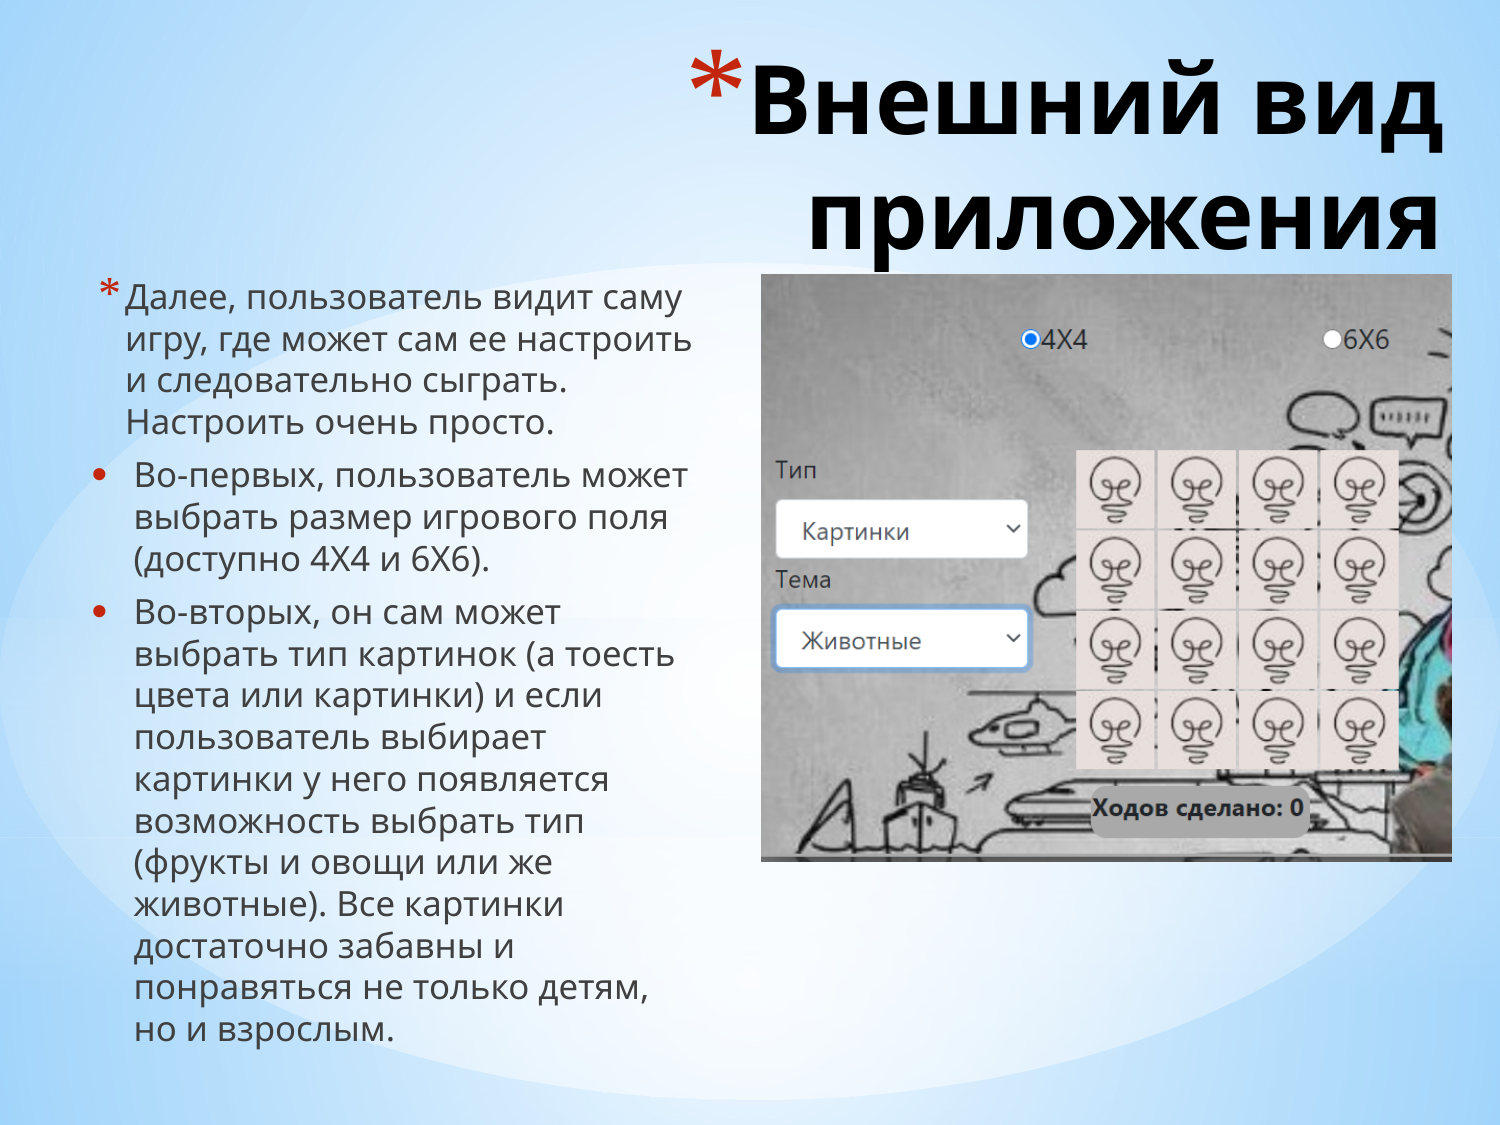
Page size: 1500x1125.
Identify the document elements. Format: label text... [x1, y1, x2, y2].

picture [761, 273, 1452, 862]
list Далее, пользователь видит саму игру, где может сам ее настроить и следовательно сыграть. Настроить очень просто. Во-первых, пользователь может выбрать размер игрового поля (доступно 4Х4 и 6Х6). Во-вторых, он сам может выбрать тип картинок (а тоесть цвета или картинки) и если пользователь выбирает картинки у него появляется возможность выбрать тип (фрукты и овощи или же животные). Все картинки достаточно забавны и понравяться не только детям, но и взрослым. [76, 267, 715, 1083]
title Внешний вид приложения [53, 30, 1459, 219]
